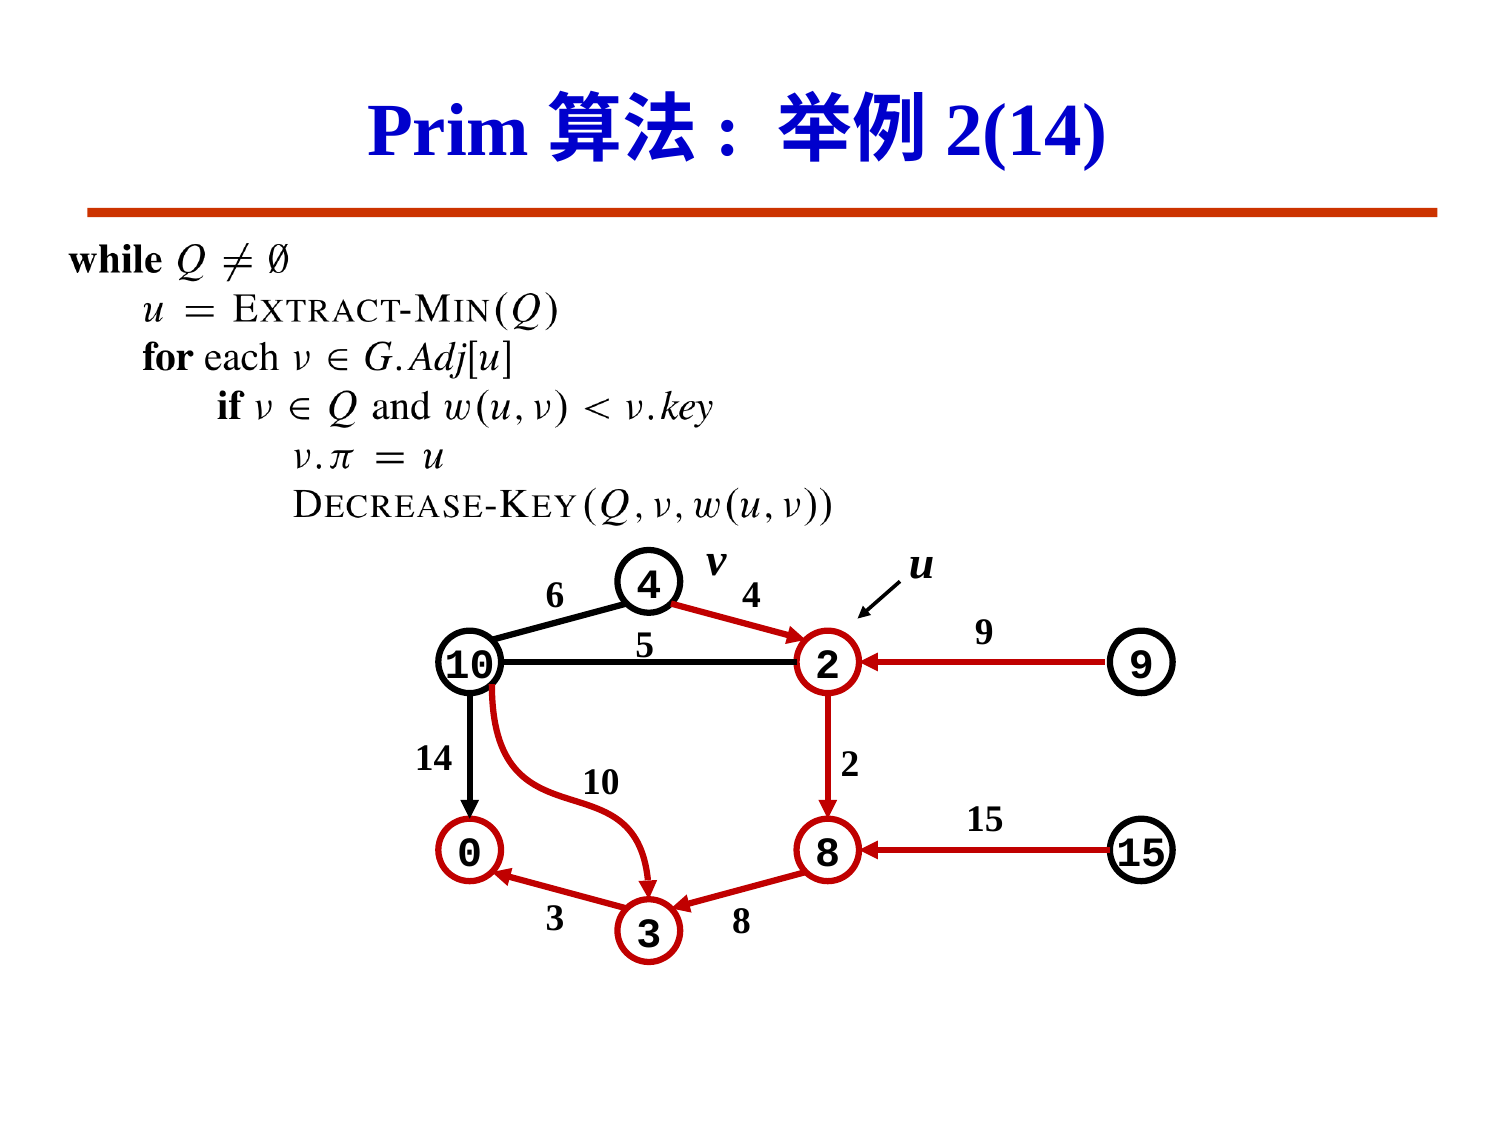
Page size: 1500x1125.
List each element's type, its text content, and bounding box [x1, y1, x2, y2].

text_box 15 [1110, 818, 1173, 882]
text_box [857, 581, 901, 619]
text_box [670, 605, 806, 638]
text_box Prim算法: 举例2(14) [99, 62, 1375, 188]
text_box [491, 879, 627, 909]
text_box 4 [617, 549, 681, 612]
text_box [670, 874, 806, 907]
text_box 6 [530, 562, 580, 604]
text_box 8 [796, 818, 859, 882]
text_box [491, 605, 627, 638]
text_box 0 [438, 820, 482, 882]
text_box 14 [400, 725, 459, 786]
text_box u [894, 525, 950, 595]
text_box 15 [951, 786, 1019, 846]
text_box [464, 713, 676, 871]
text_box 3 [617, 899, 681, 963]
text_box 8 [717, 915, 766, 948]
text_box v [691, 535, 742, 593]
text_box 9 [1109, 630, 1173, 694]
text_box 2 [796, 630, 859, 693]
text_box 9 [960, 599, 1009, 660]
text_box 2 [832, 731, 875, 791]
picture [41, 237, 832, 527]
text_box 4 [727, 562, 776, 604]
text_box 3 [530, 918, 580, 945]
text_box 10 [438, 630, 501, 693]
text_box 5 [620, 612, 669, 661]
